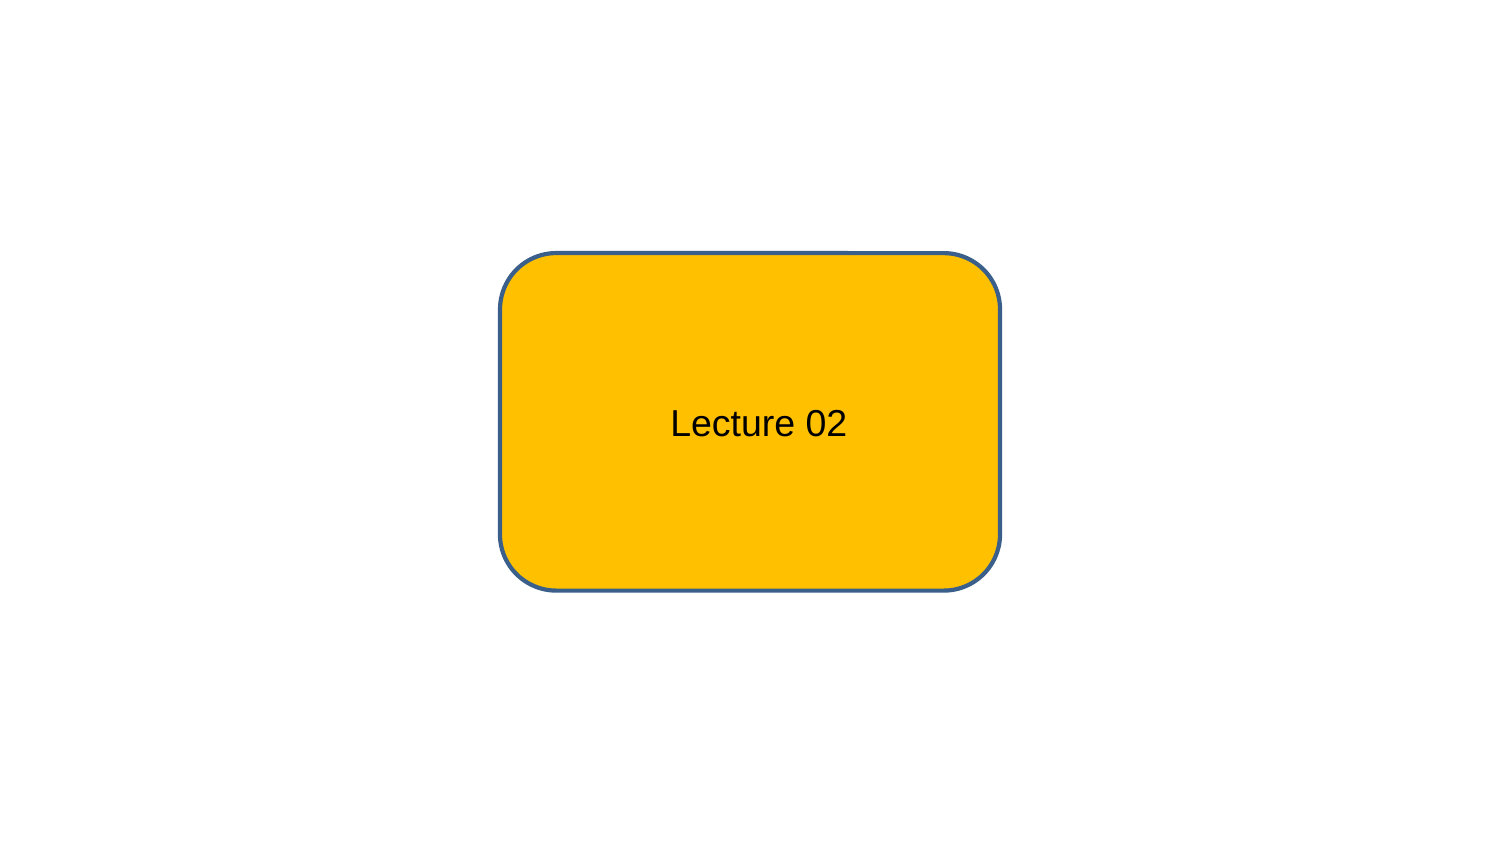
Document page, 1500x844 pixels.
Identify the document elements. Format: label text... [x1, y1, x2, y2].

text_box Lecture 02 [655, 391, 881, 452]
text_box [497, 250, 1003, 593]
